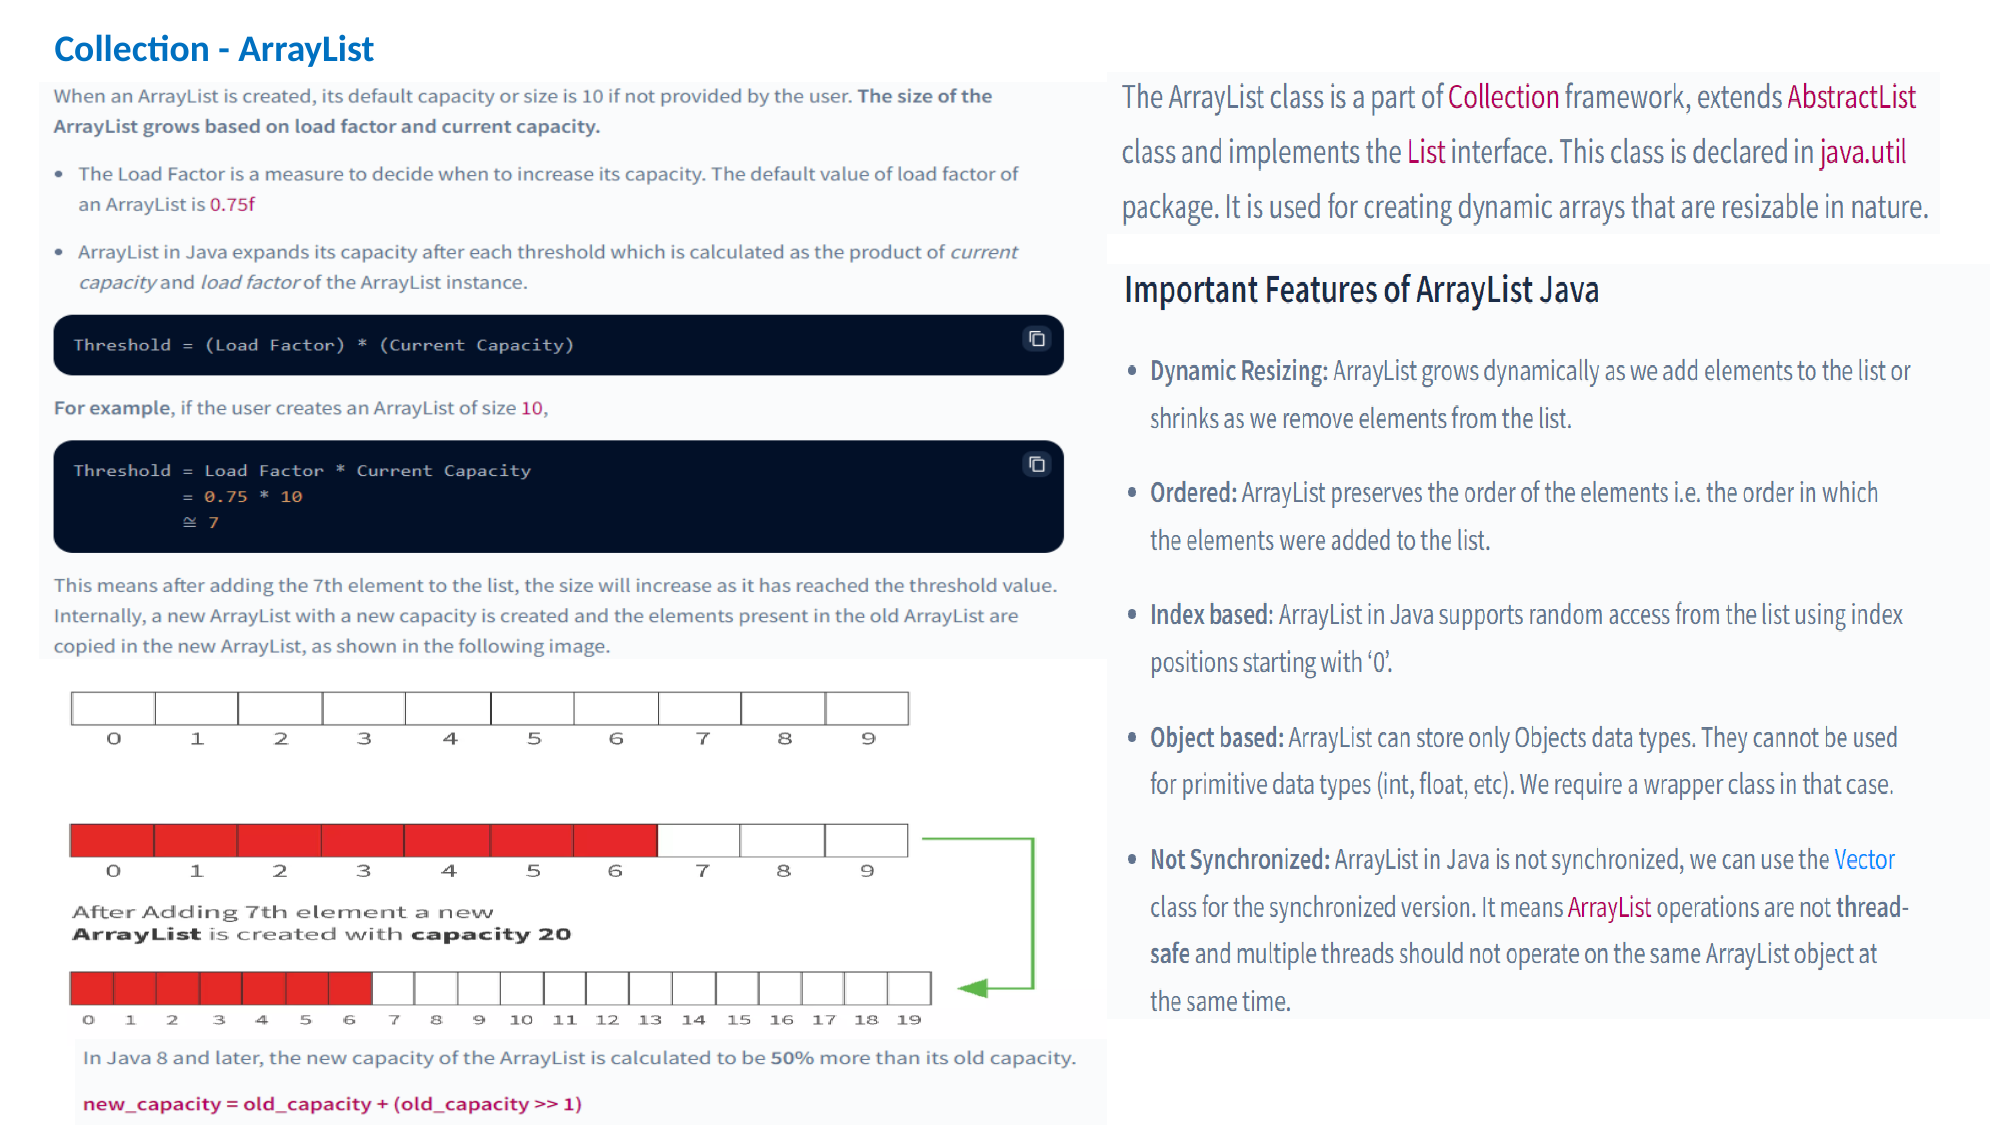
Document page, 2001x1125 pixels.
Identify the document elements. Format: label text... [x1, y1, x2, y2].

picture [28, 72, 1990, 1125]
text_box Collection - ArrayList [39, 16, 1014, 77]
